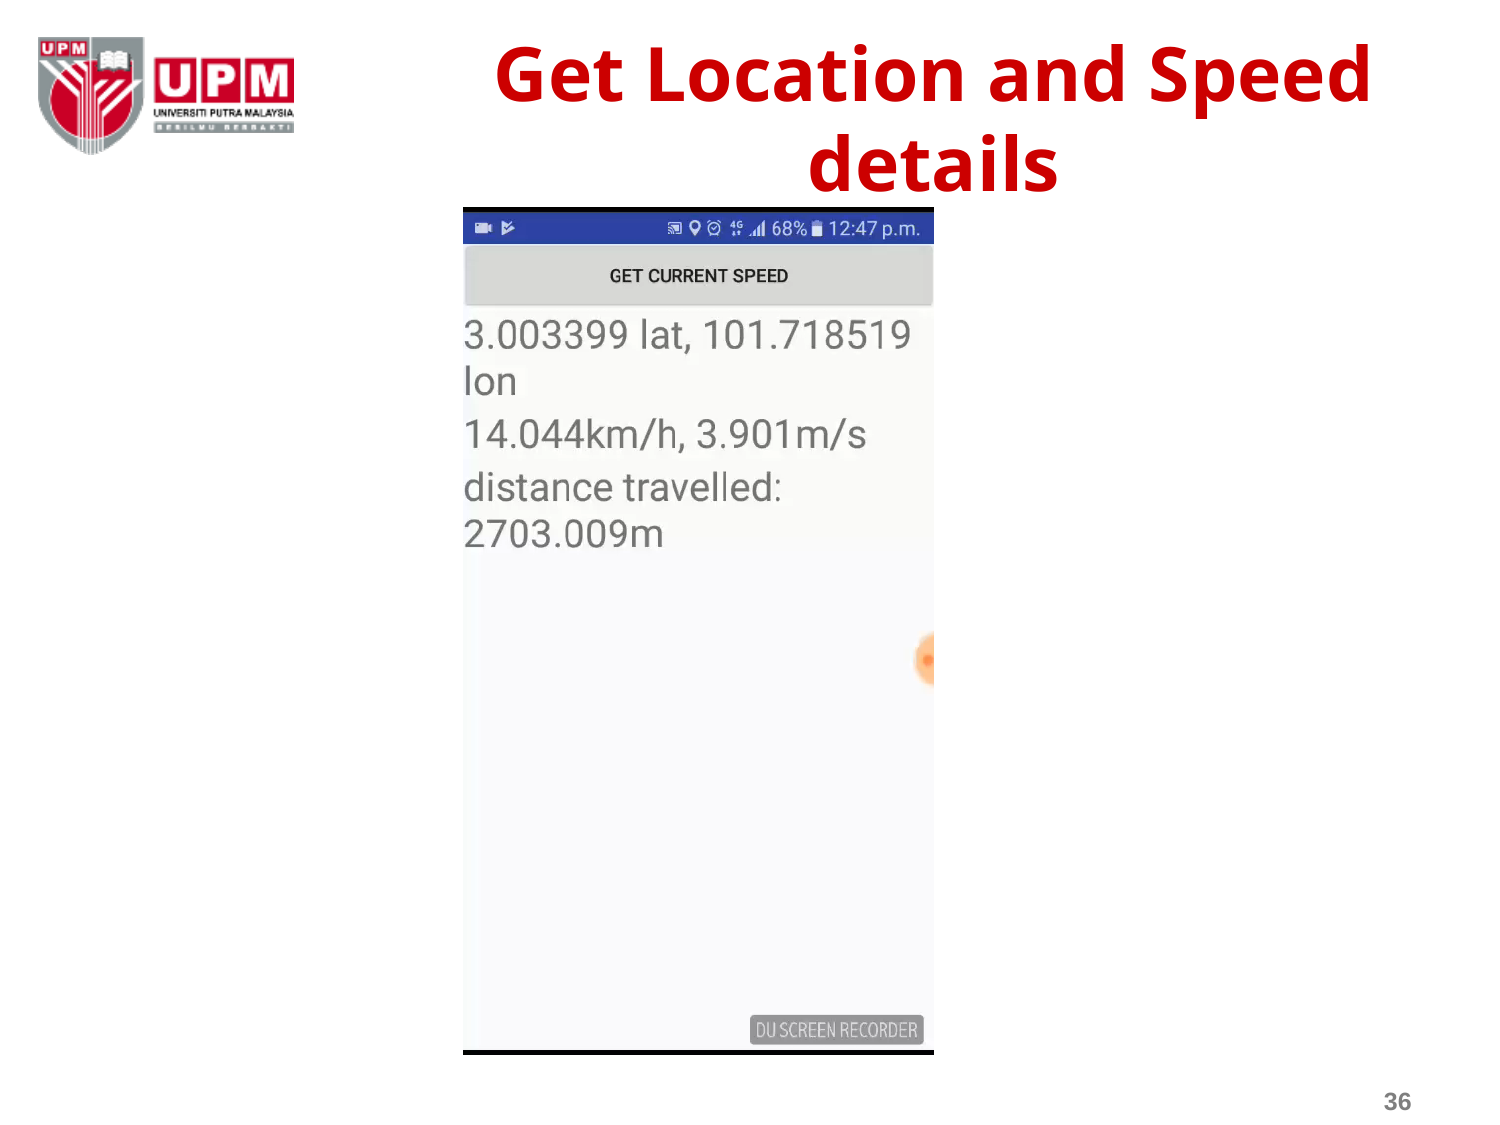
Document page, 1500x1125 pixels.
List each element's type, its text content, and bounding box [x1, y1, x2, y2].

picture [38, 37, 294, 155]
title Get Location and Speed details [430, 25, 1438, 208]
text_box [462, 206, 935, 1056]
slide_number 36 [1320, 1070, 1475, 1118]
